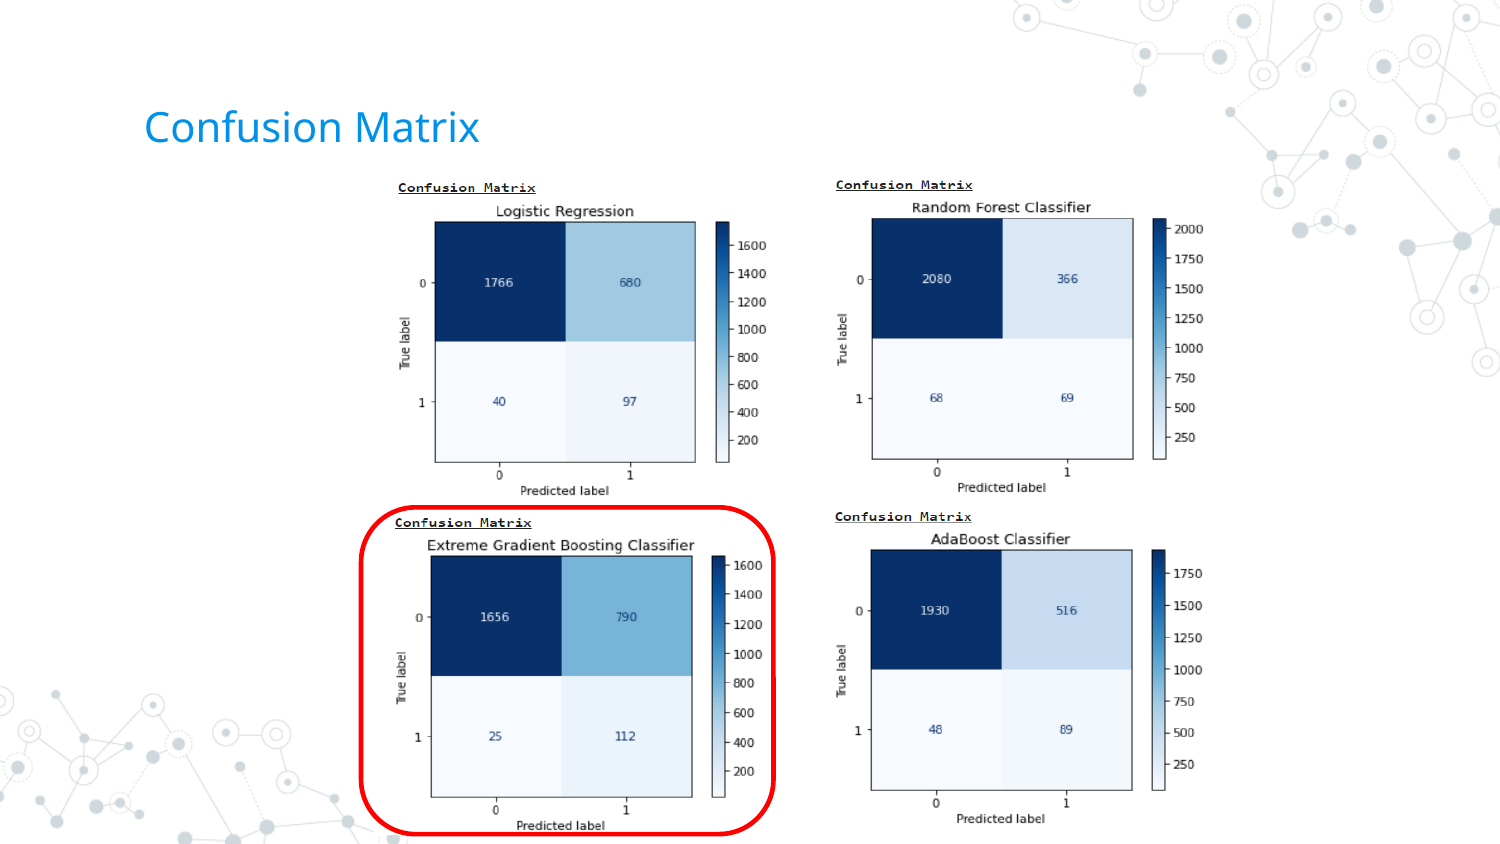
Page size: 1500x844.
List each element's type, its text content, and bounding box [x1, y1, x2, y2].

title Confusion Matrix [128, 50, 1372, 166]
text_box [361, 533, 369, 809]
picture [0, 0, 1500, 844]
